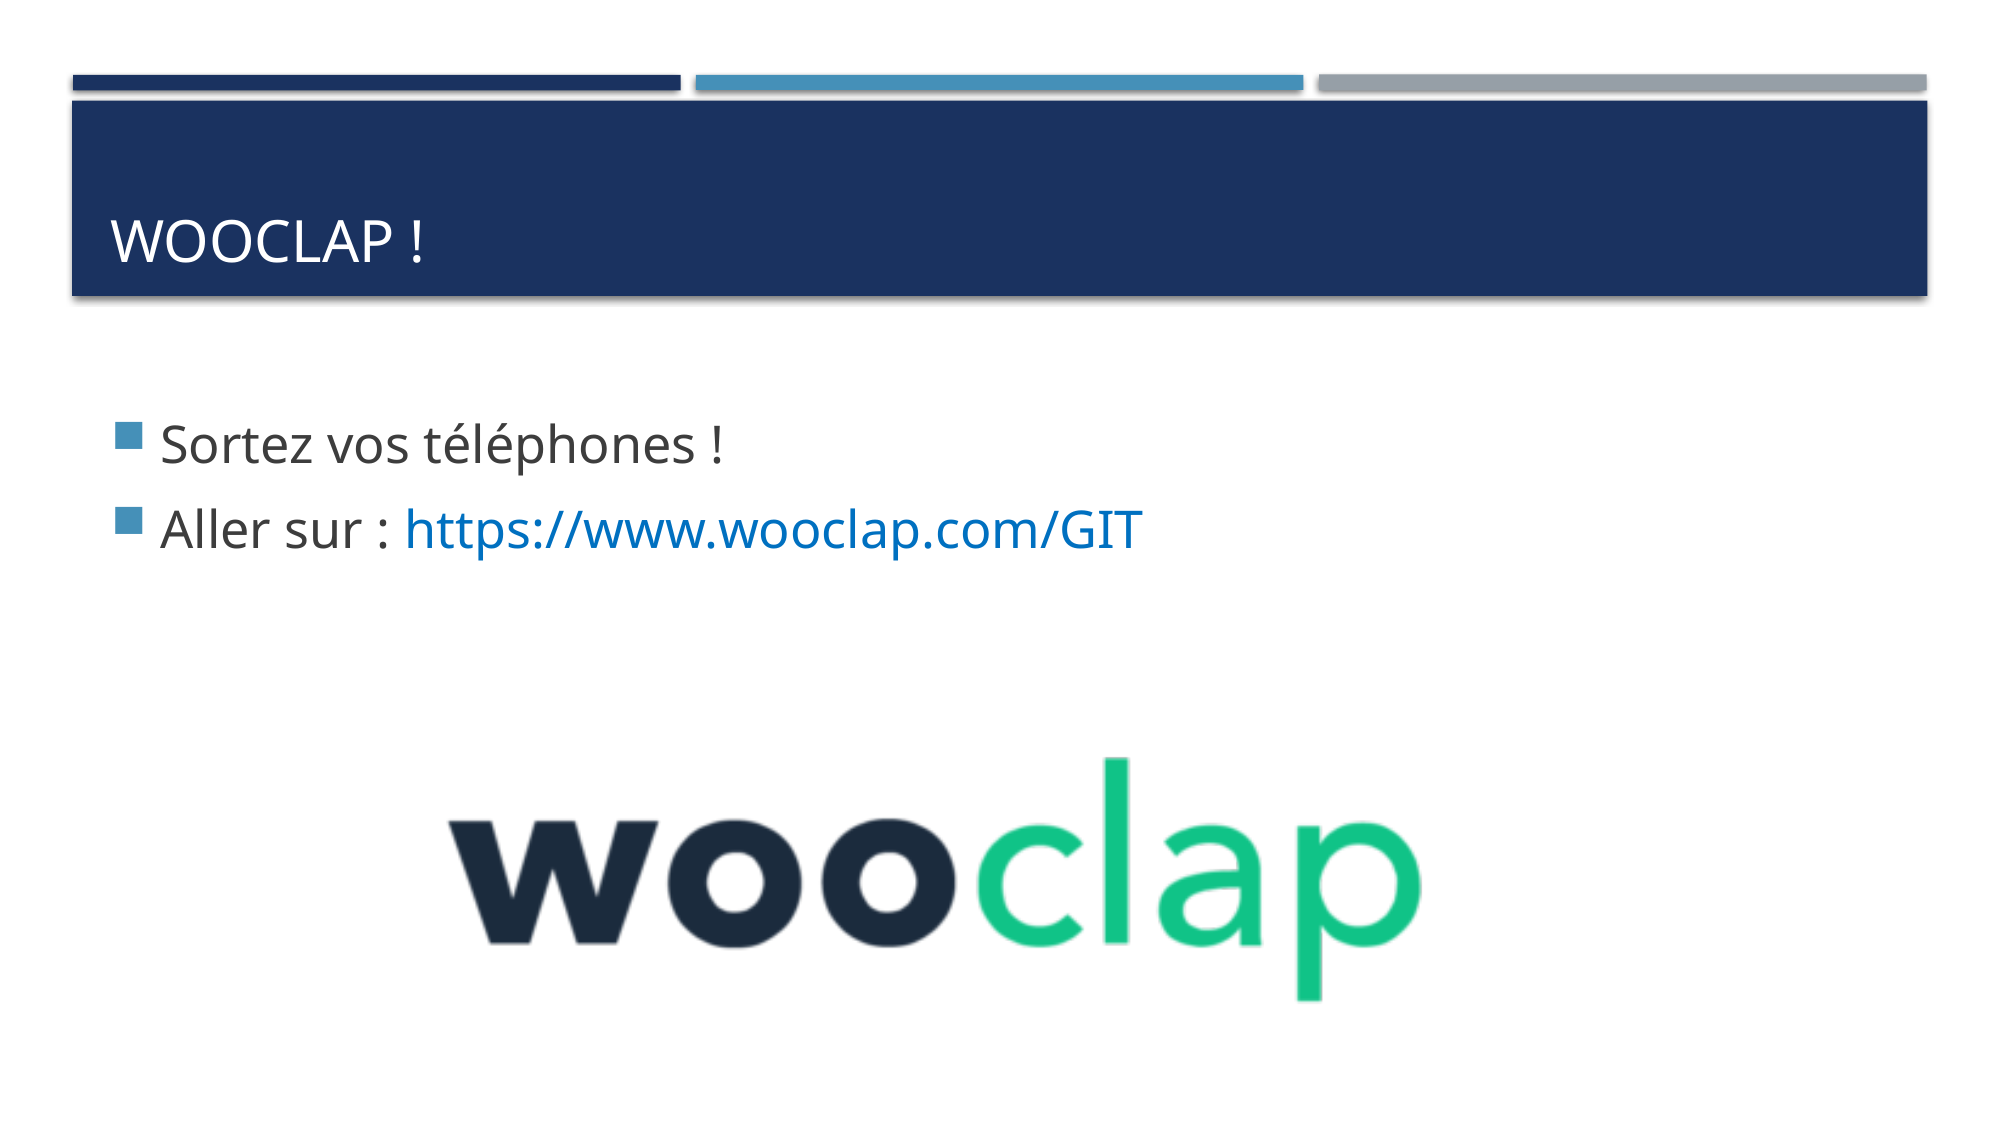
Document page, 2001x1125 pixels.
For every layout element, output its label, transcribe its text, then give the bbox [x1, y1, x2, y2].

title Wooclap ! [95, 115, 1905, 282]
list Sortez vos téléphones ! Aller sur : https://www.wooclap.com/GIT [95, 357, 1905, 613]
picture [422, 734, 1444, 1049]
